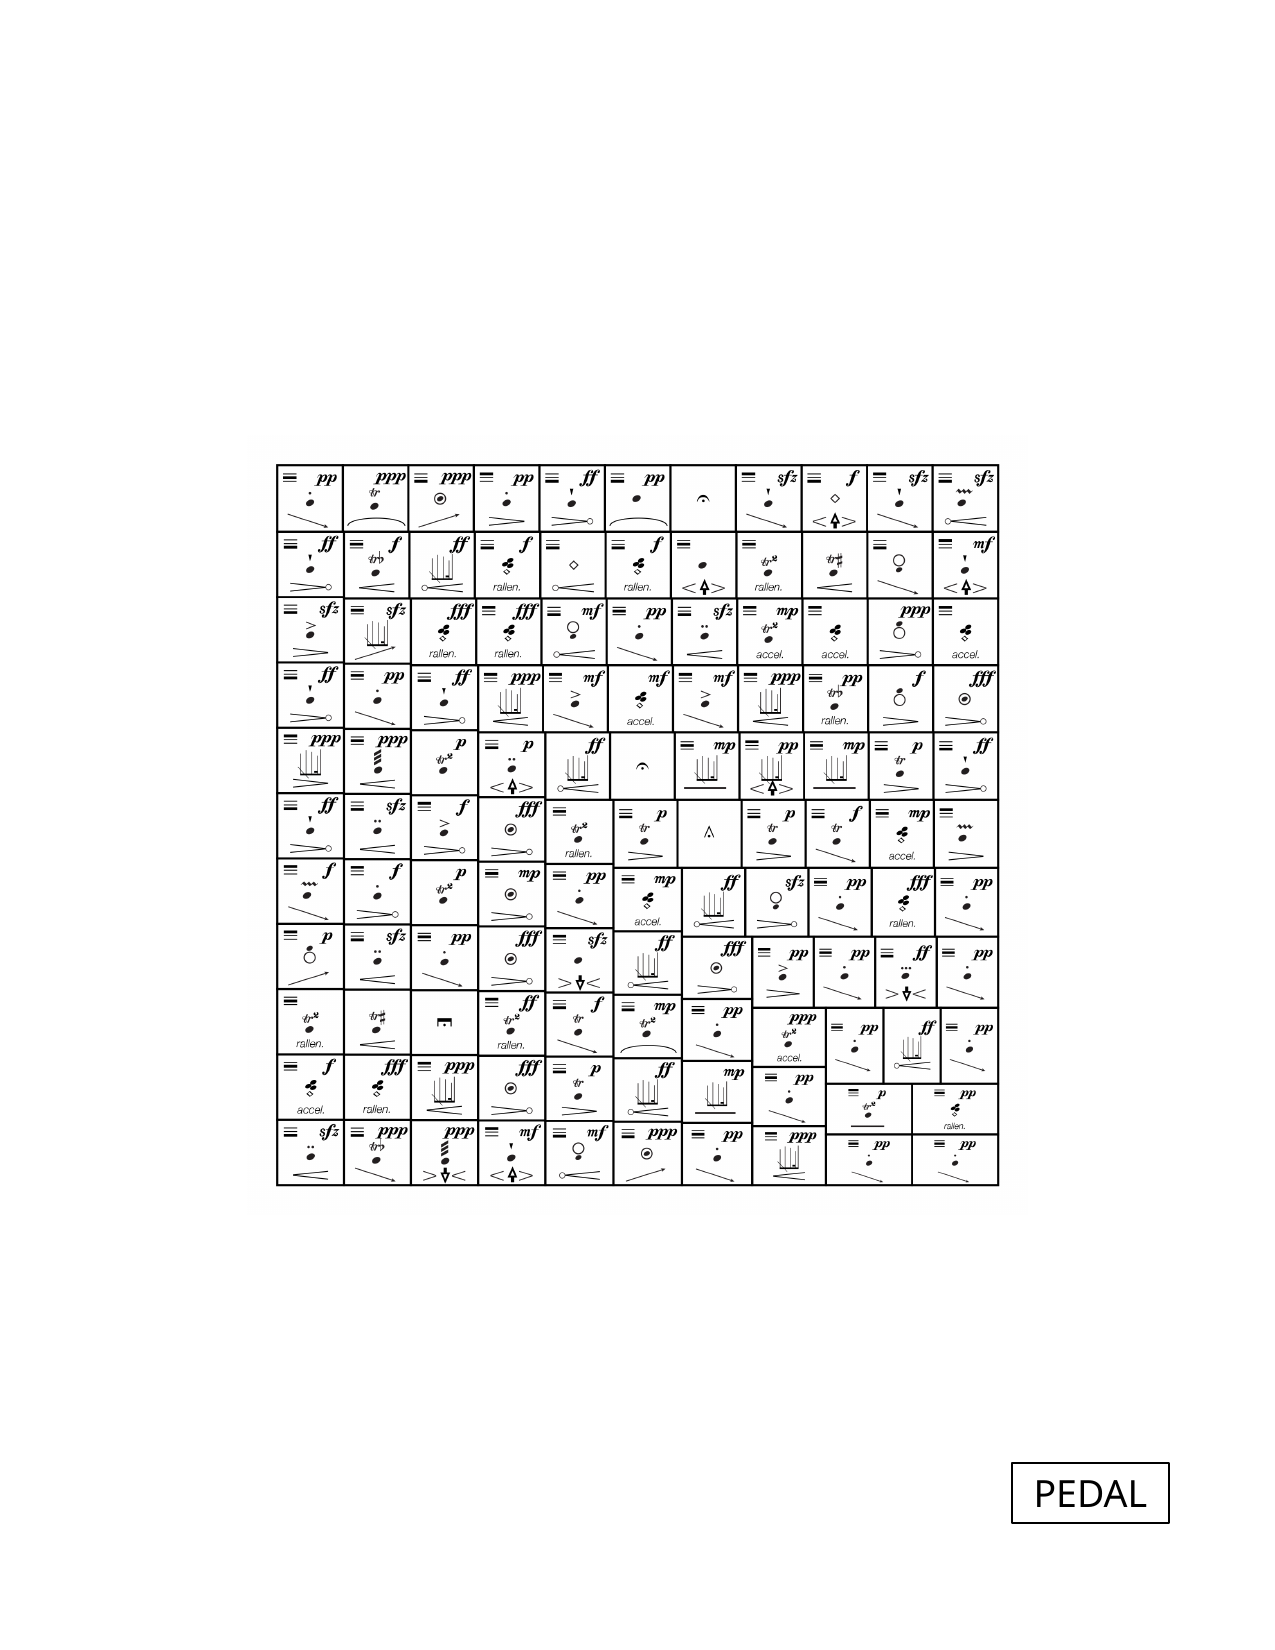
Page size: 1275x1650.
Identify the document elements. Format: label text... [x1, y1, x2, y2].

picture [247, 435, 1028, 1215]
text_box PEDAL [1011, 1463, 1170, 1523]
